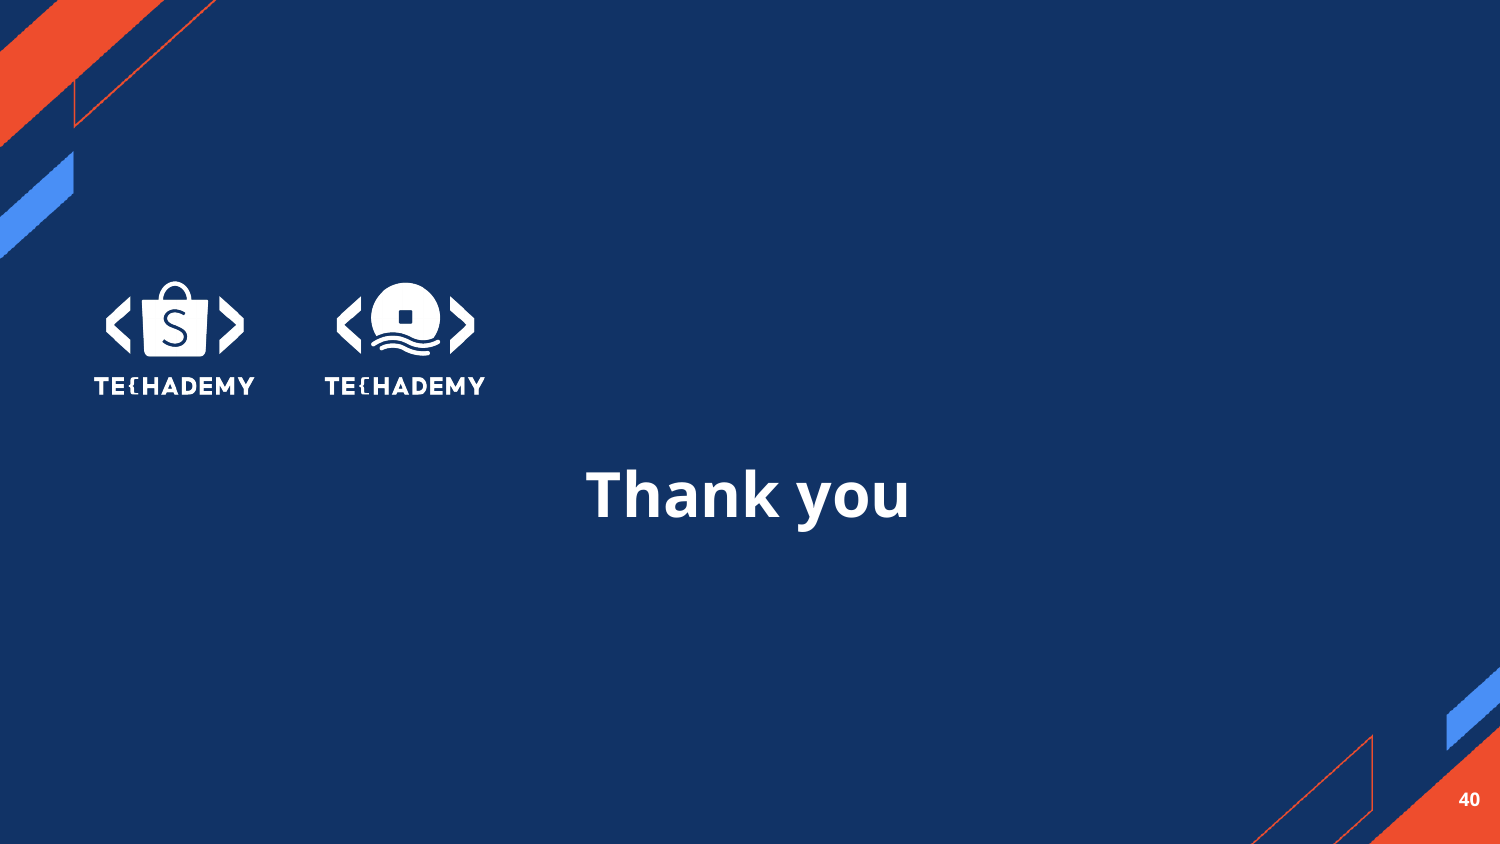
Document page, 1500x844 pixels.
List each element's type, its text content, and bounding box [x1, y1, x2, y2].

title Thank you [74, 394, 1424, 591]
picture [0, 0, 1500, 844]
slide_number ‹#› [1439, 784, 1500, 844]
